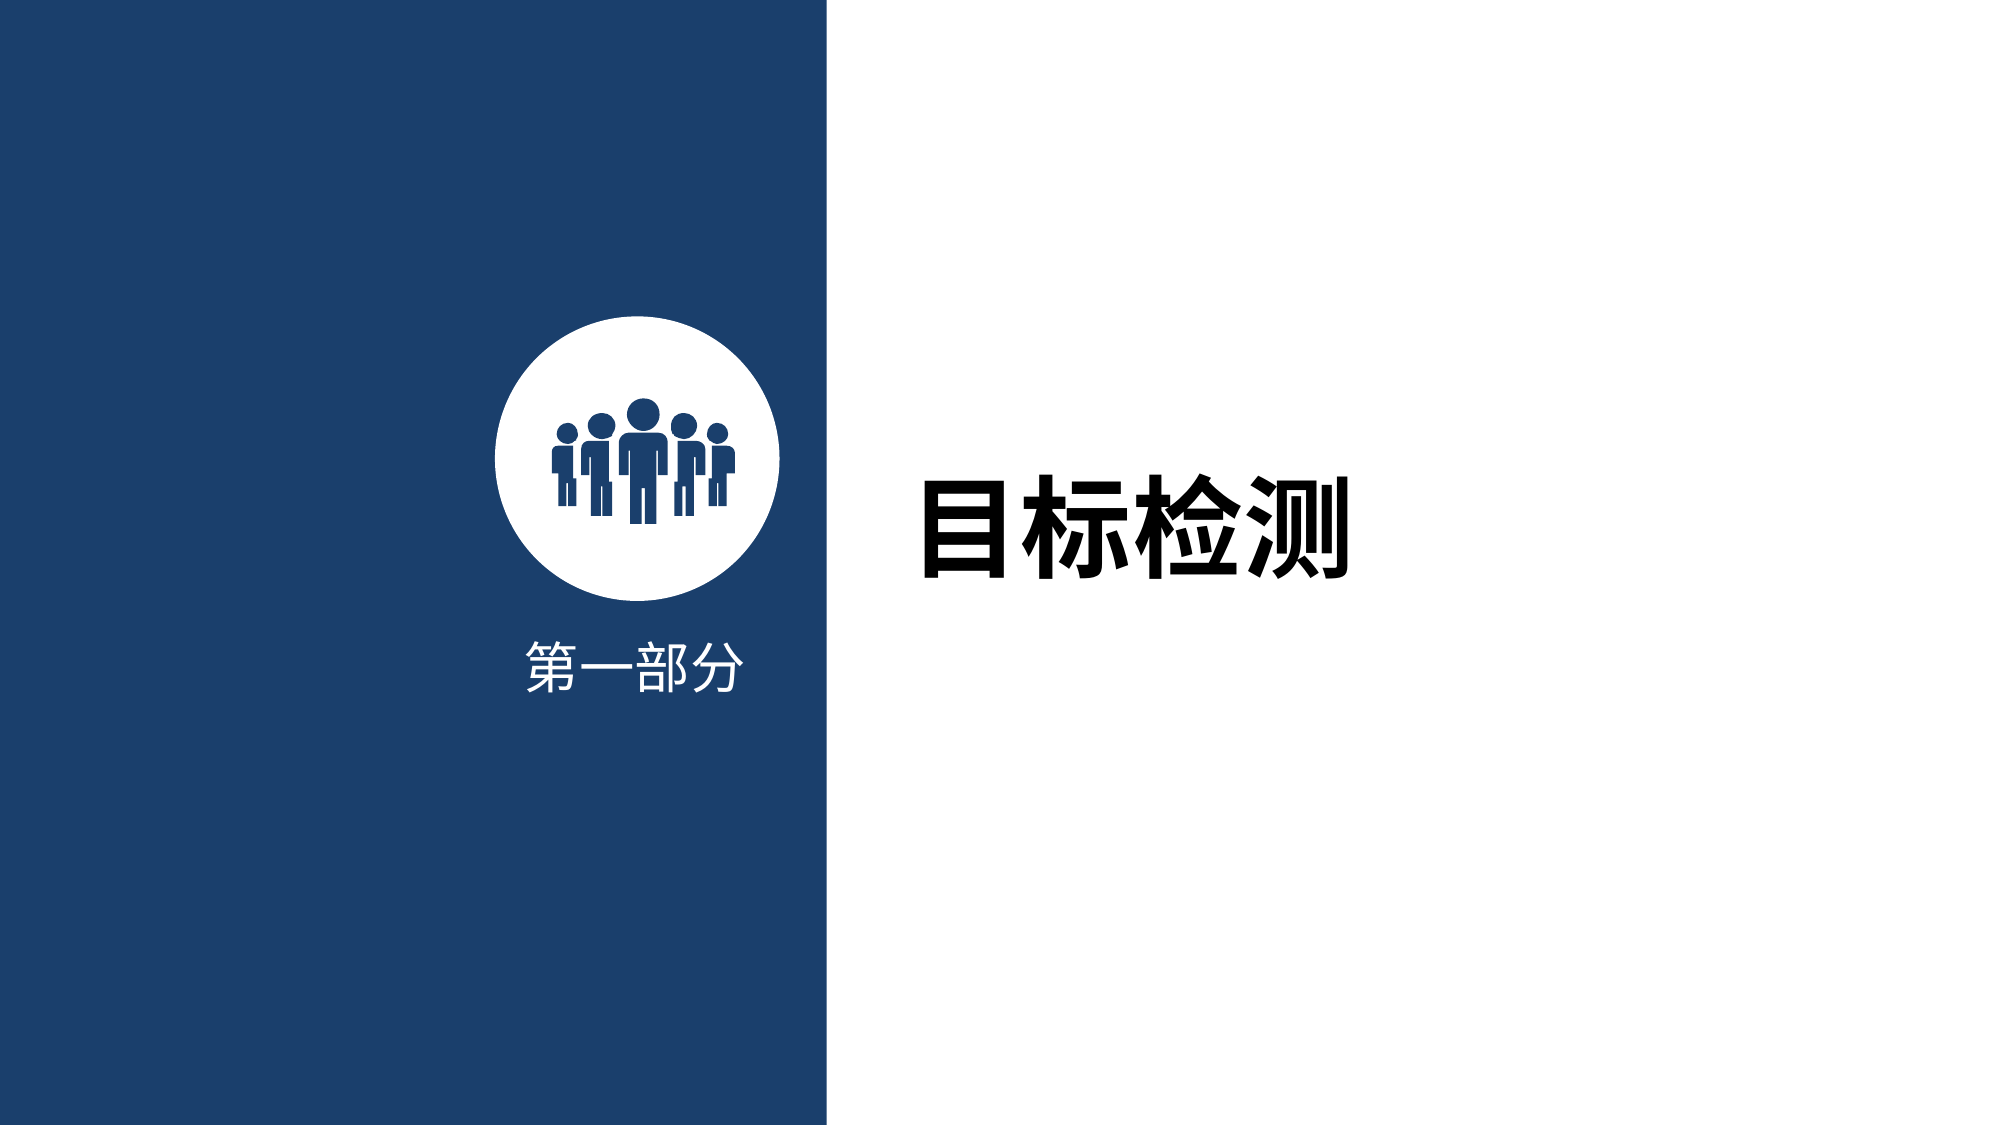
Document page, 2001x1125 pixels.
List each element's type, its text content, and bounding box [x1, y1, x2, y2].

text_box [0, 0, 828, 1125]
text_box 第一部分 [523, 633, 796, 701]
text_box 目标检测 [895, 451, 1370, 600]
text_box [494, 316, 780, 601]
